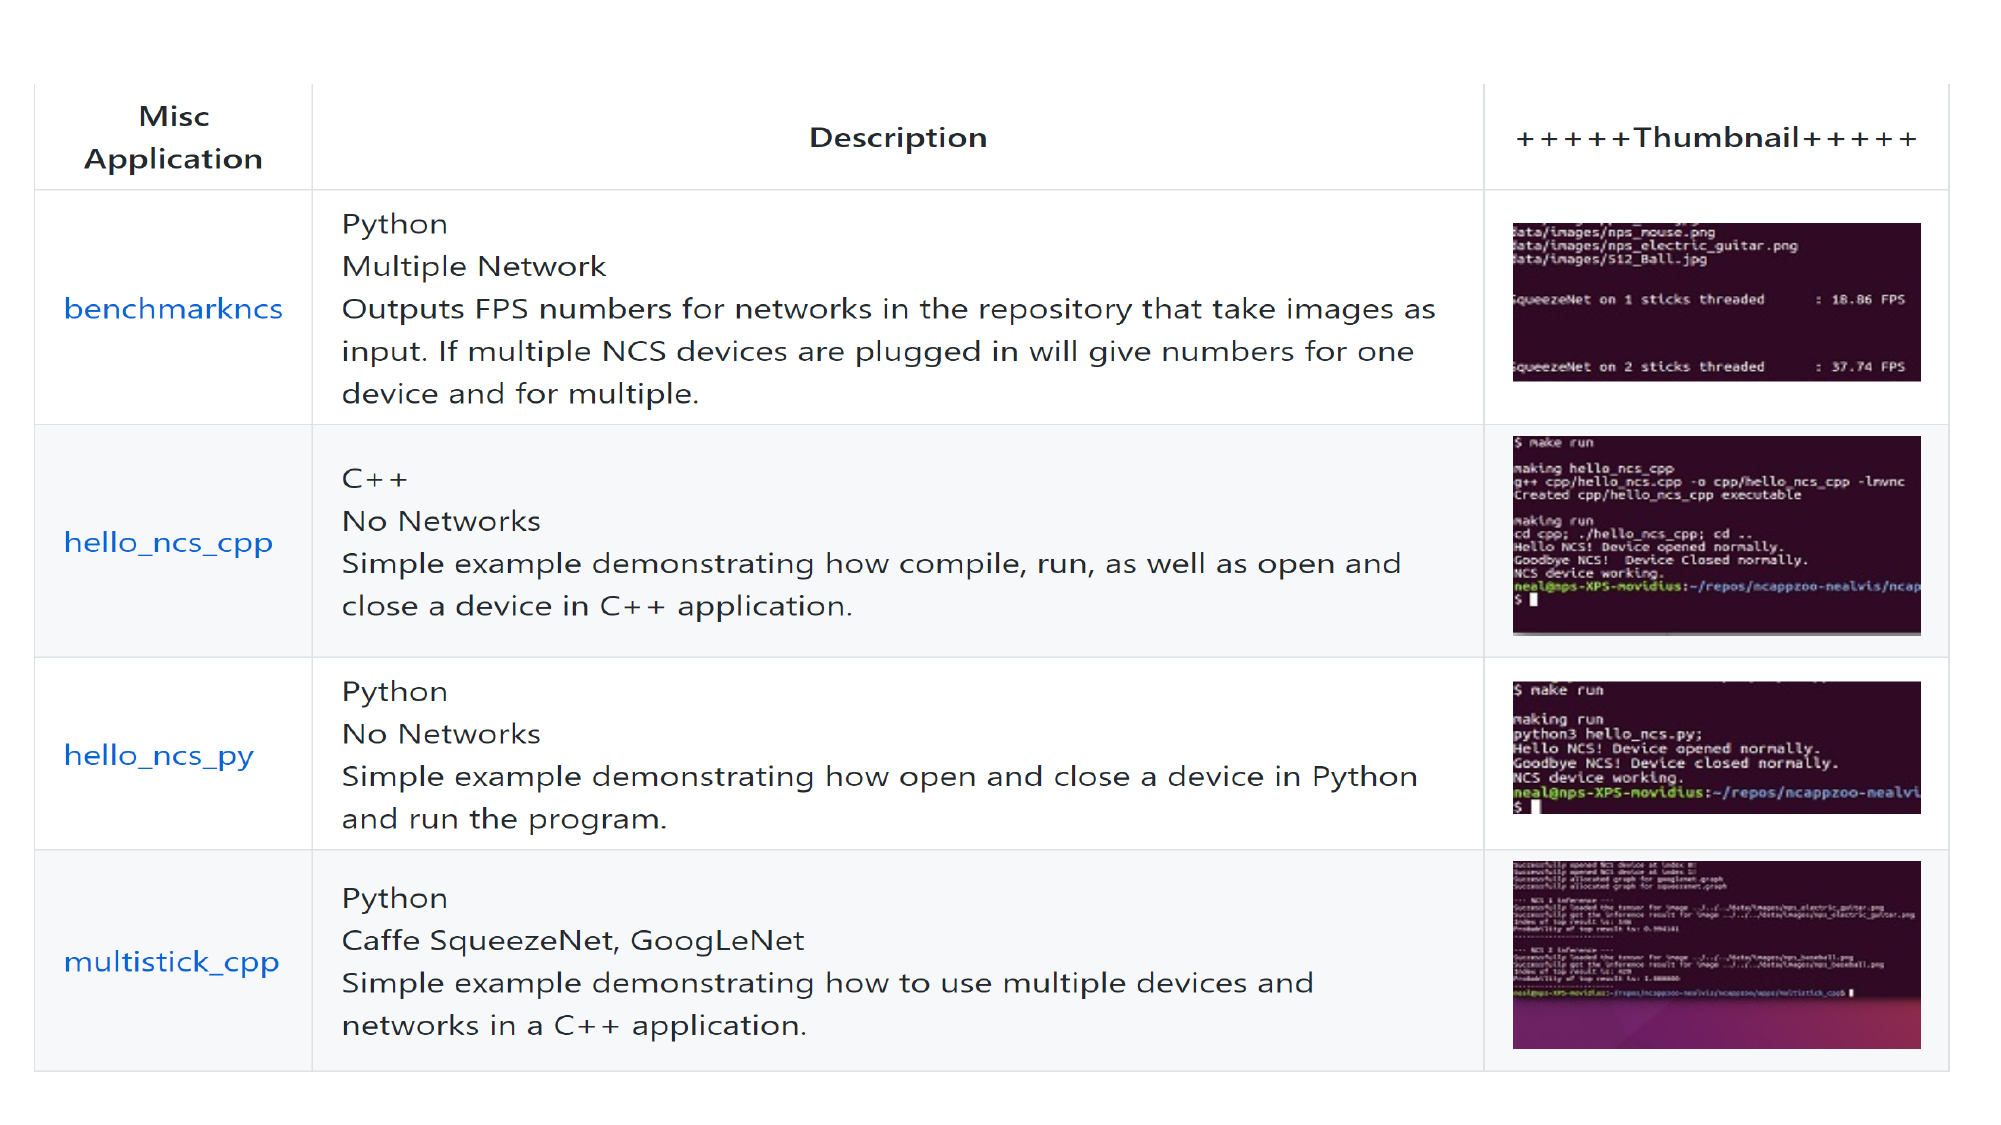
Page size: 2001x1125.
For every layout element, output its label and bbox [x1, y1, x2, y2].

list [34, 84, 1953, 1075]
